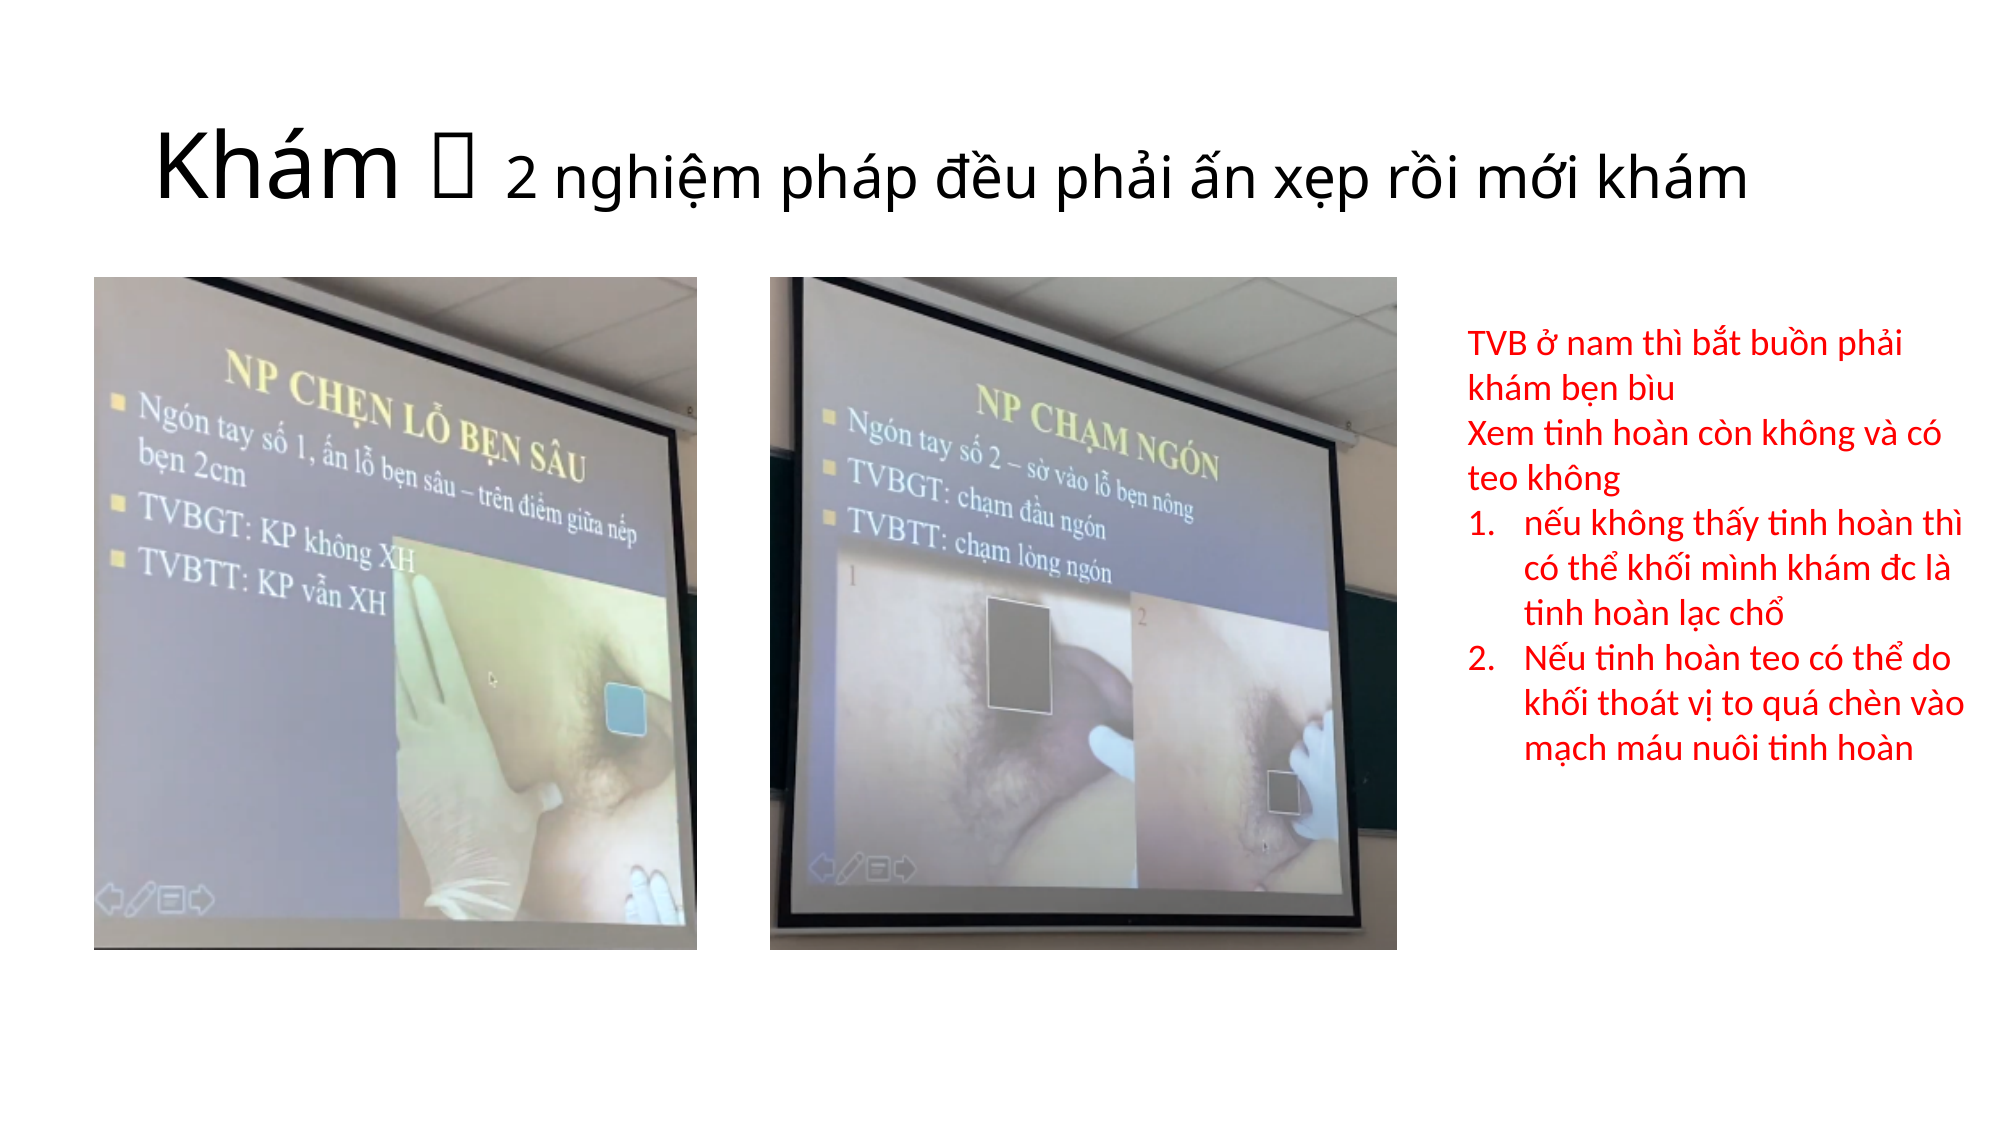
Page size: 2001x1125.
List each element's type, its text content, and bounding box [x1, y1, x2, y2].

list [769, 277, 1397, 950]
title Khám  2 nghiệm pháp đều phải ấn xẹp rồi mới khám [137, 59, 1863, 278]
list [93, 277, 697, 950]
text_box TVB ở nam thì bắt buồn phải khám bẹn bìu Xem tinh hoàn còn không và có teo không nếu không thấy tinh hoàn thì có thể khối mình khám đc là tinh hoàn lạc chổ Nếu tinh hoàn teo có thể do khối thoát vị to quá chèn vào mạch máu nuôi tinh hoàn [1452, 310, 2000, 776]
